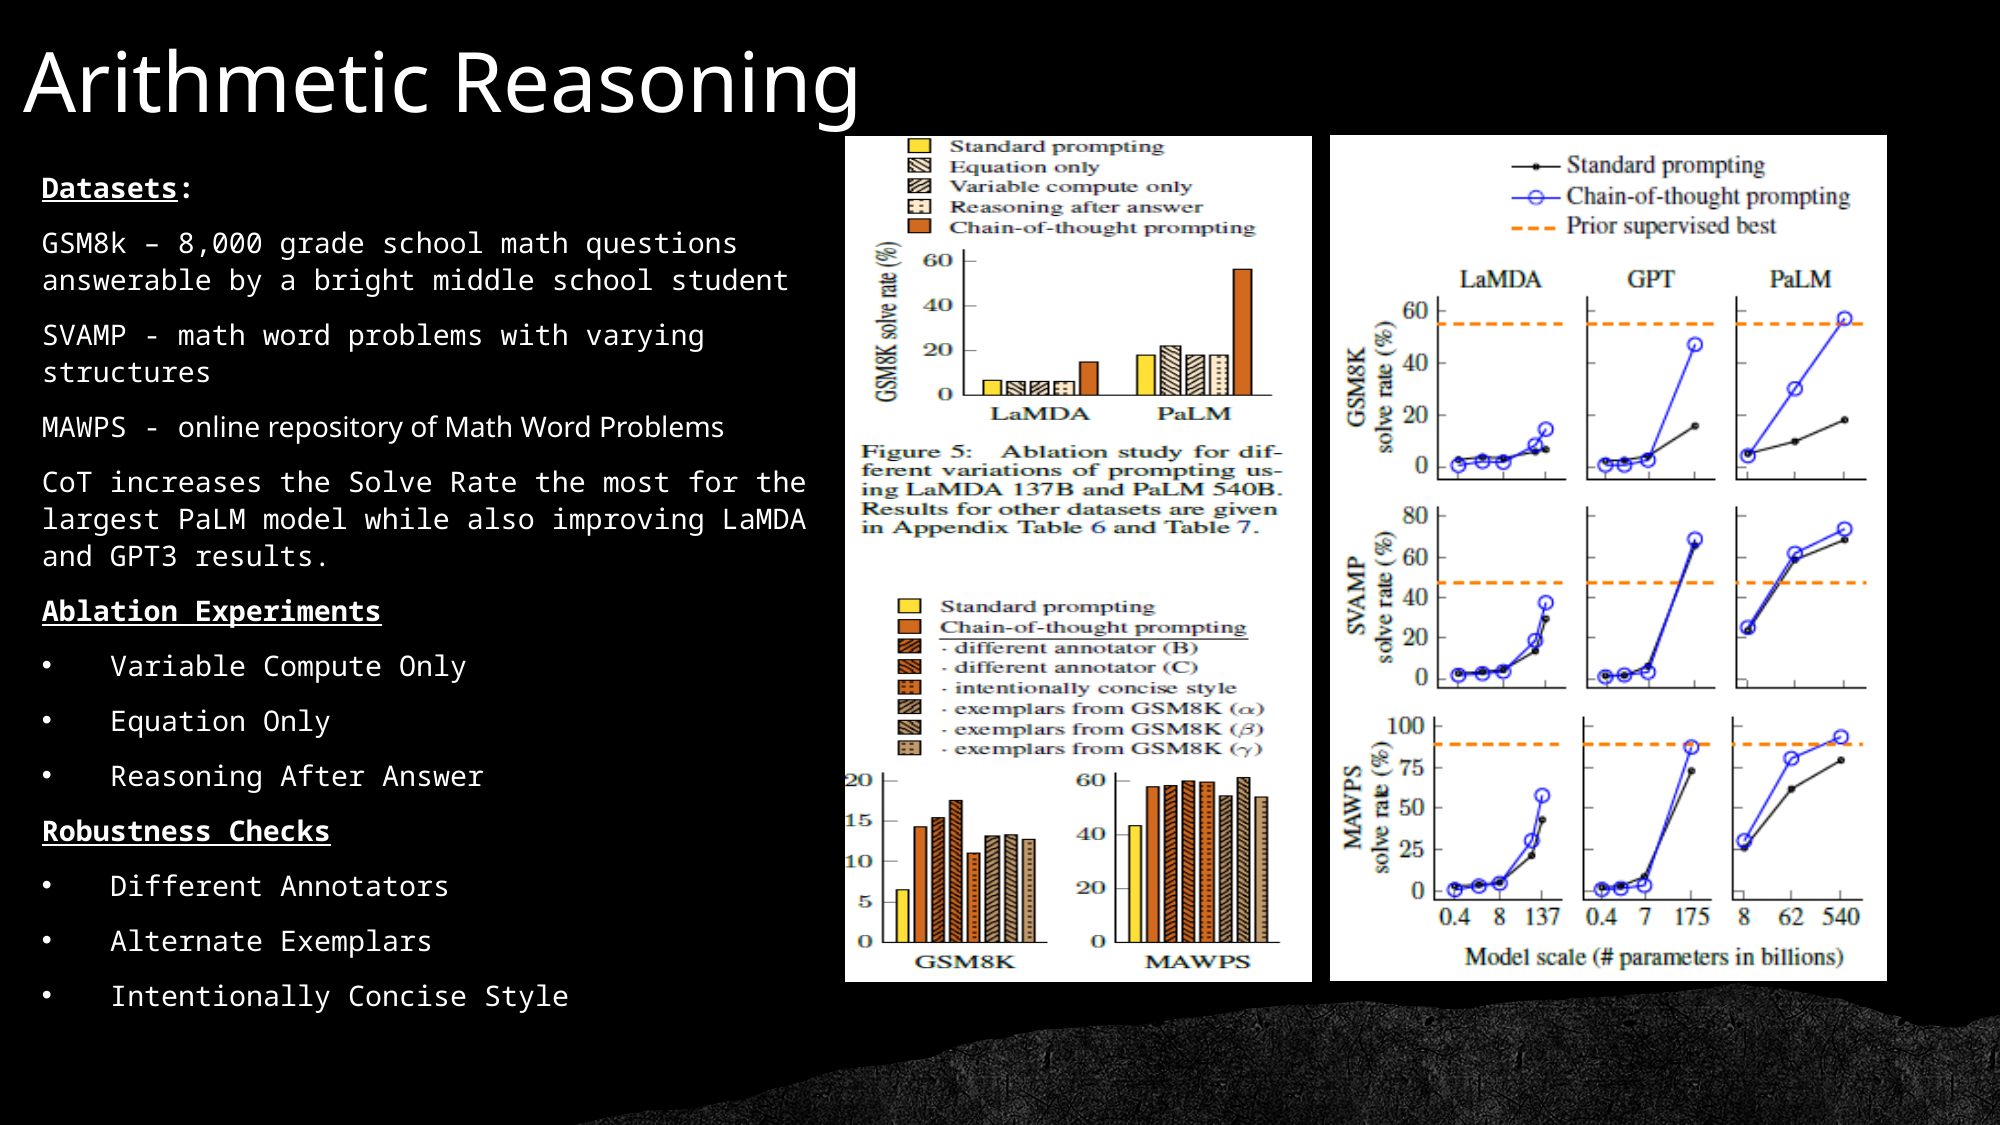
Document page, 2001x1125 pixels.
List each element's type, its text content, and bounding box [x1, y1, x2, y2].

text_box [0, 0, 2000, 1125]
text_box [574, 981, 2000, 1125]
picture [1330, 135, 1887, 981]
text_box Arithmetic Reasoning [8, 21, 894, 137]
picture [845, 136, 1312, 982]
list Datasets: GSM8k – 8,000 grade school math questions answerable by a bright middle school student SVAMP - math word problems with varying structures MAWPS - online repository of Math Word Problems CoT increases the Solve Rate the most for the largest PaLM model while also improving LaMDA and GPT3 results. Ablation Experiments Variable Compute Only Equation Only Reasoning After Answer Robustness Checks Different Annotators Alternate Exemplars Intentionally Concise Style [26, 159, 876, 1028]
